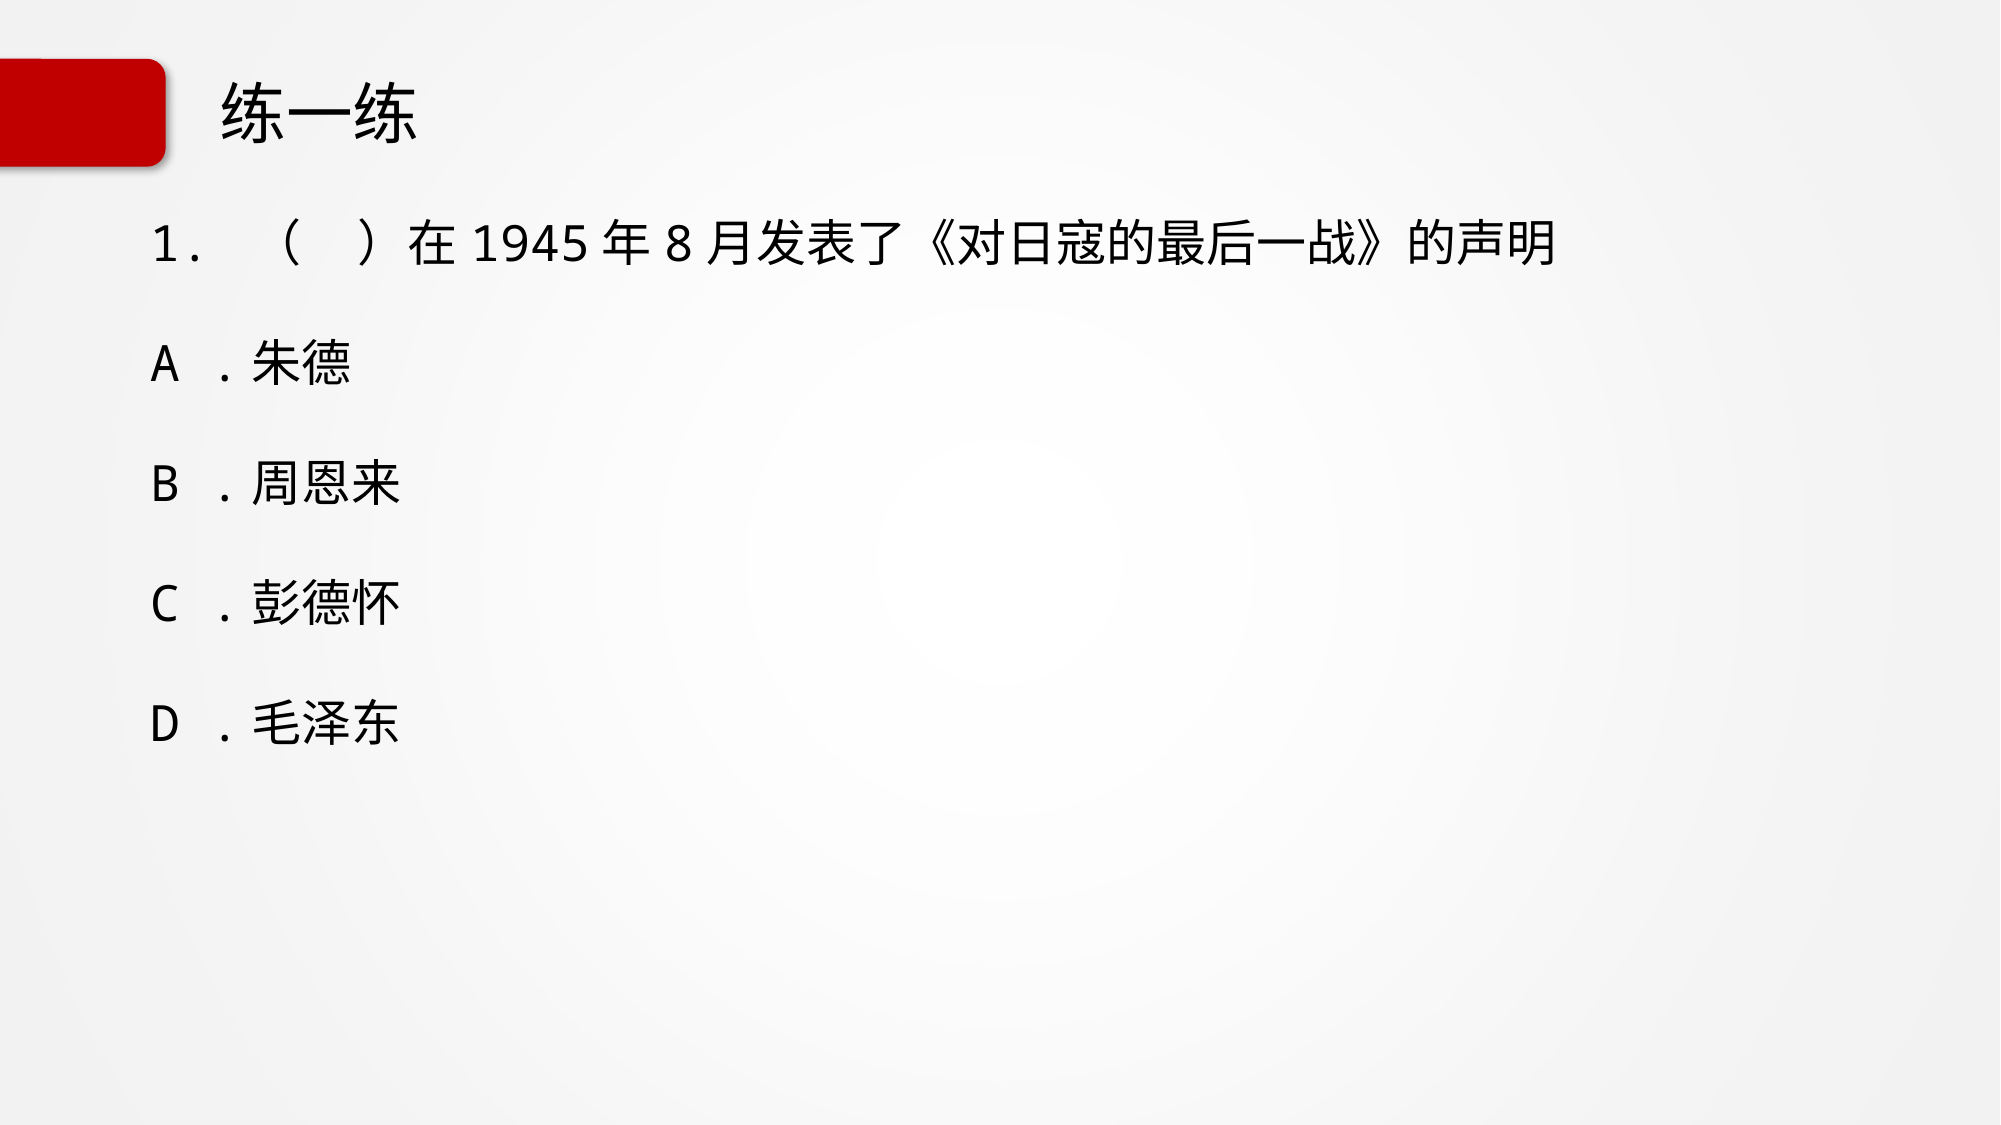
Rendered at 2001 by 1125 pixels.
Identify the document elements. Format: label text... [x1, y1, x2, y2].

picture [0, 0, 2000, 1125]
title 练一练 [204, 72, 1877, 162]
text_box 1. （ ）在1945年8月发表了《对日寇的最后一战》的声明 A .朱德 B .周恩来 C .彭德怀 D .毛泽东 [134, 204, 1950, 759]
